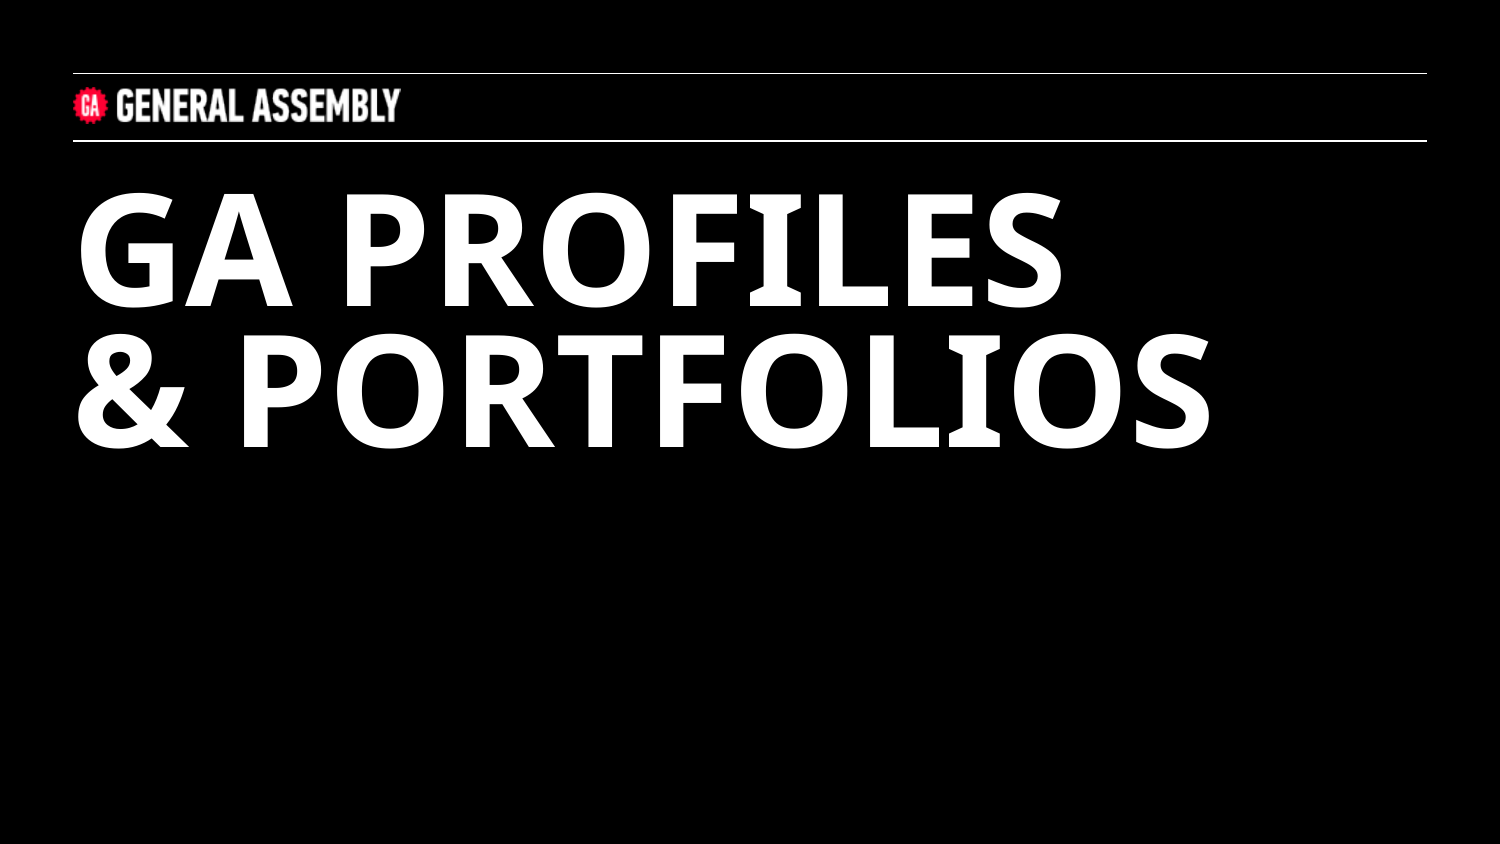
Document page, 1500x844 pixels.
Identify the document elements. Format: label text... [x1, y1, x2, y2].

text_box GA PROFILES & PORTFOLIOS [72, 194, 1500, 619]
text_box [79, 402, 1421, 472]
picture [73, 87, 401, 124]
